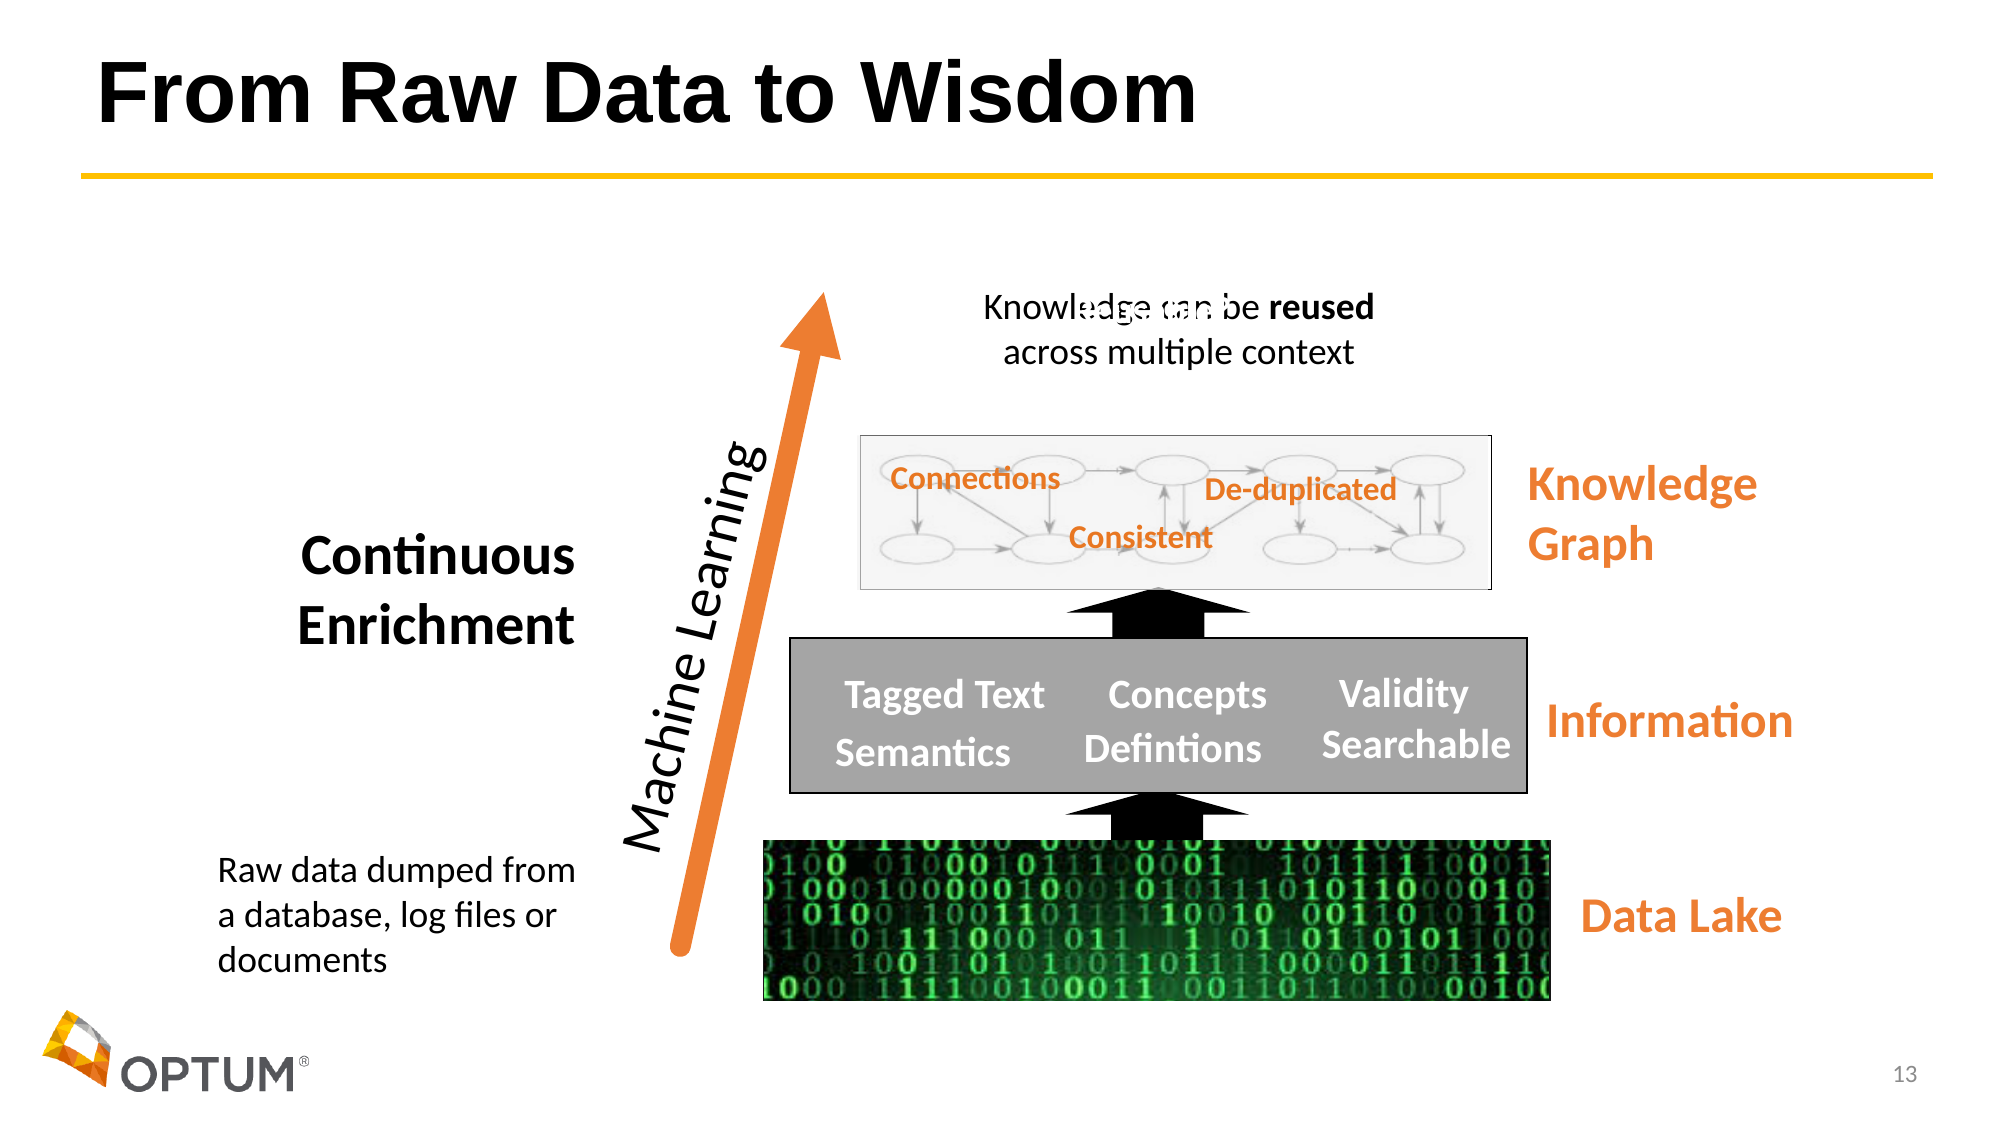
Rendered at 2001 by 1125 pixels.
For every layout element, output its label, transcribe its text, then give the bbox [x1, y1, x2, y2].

title From Raw Data to Wisdom [81, 39, 1933, 149]
text_box [1065, 794, 1250, 840]
text_box Concepts [1093, 659, 1283, 724]
text_box Information [1531, 680, 1923, 756]
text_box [680, 292, 824, 947]
text_box Searchable [1307, 709, 1527, 775]
slide_number 13 [1482, 1042, 1933, 1103]
text_box [824, 637, 1528, 794]
picture [37, 1006, 312, 1093]
text_box [1066, 591, 1251, 640]
text_box Reusable? [1058, 278, 1247, 339]
text_box Continuous Enrichment [241, 508, 591, 664]
text_box Validity [1323, 658, 1485, 709]
picture [860, 435, 1492, 590]
text_box Knowledge Graph [1513, 442, 1880, 578]
text_box Machine Learning [591, 496, 680, 877]
text_box Knowledge can be reused across multiple context [945, 274, 1414, 380]
text_box [856, 434, 1489, 591]
text_box Tagged Text [829, 659, 1061, 725]
text_box Defintions [1068, 713, 1278, 779]
text_box Semantics [824, 717, 1027, 782]
picture [763, 840, 1551, 1001]
text_box Raw data dumped from a database, log files or documents [203, 837, 603, 987]
text_box Data Lake [1565, 875, 1827, 950]
